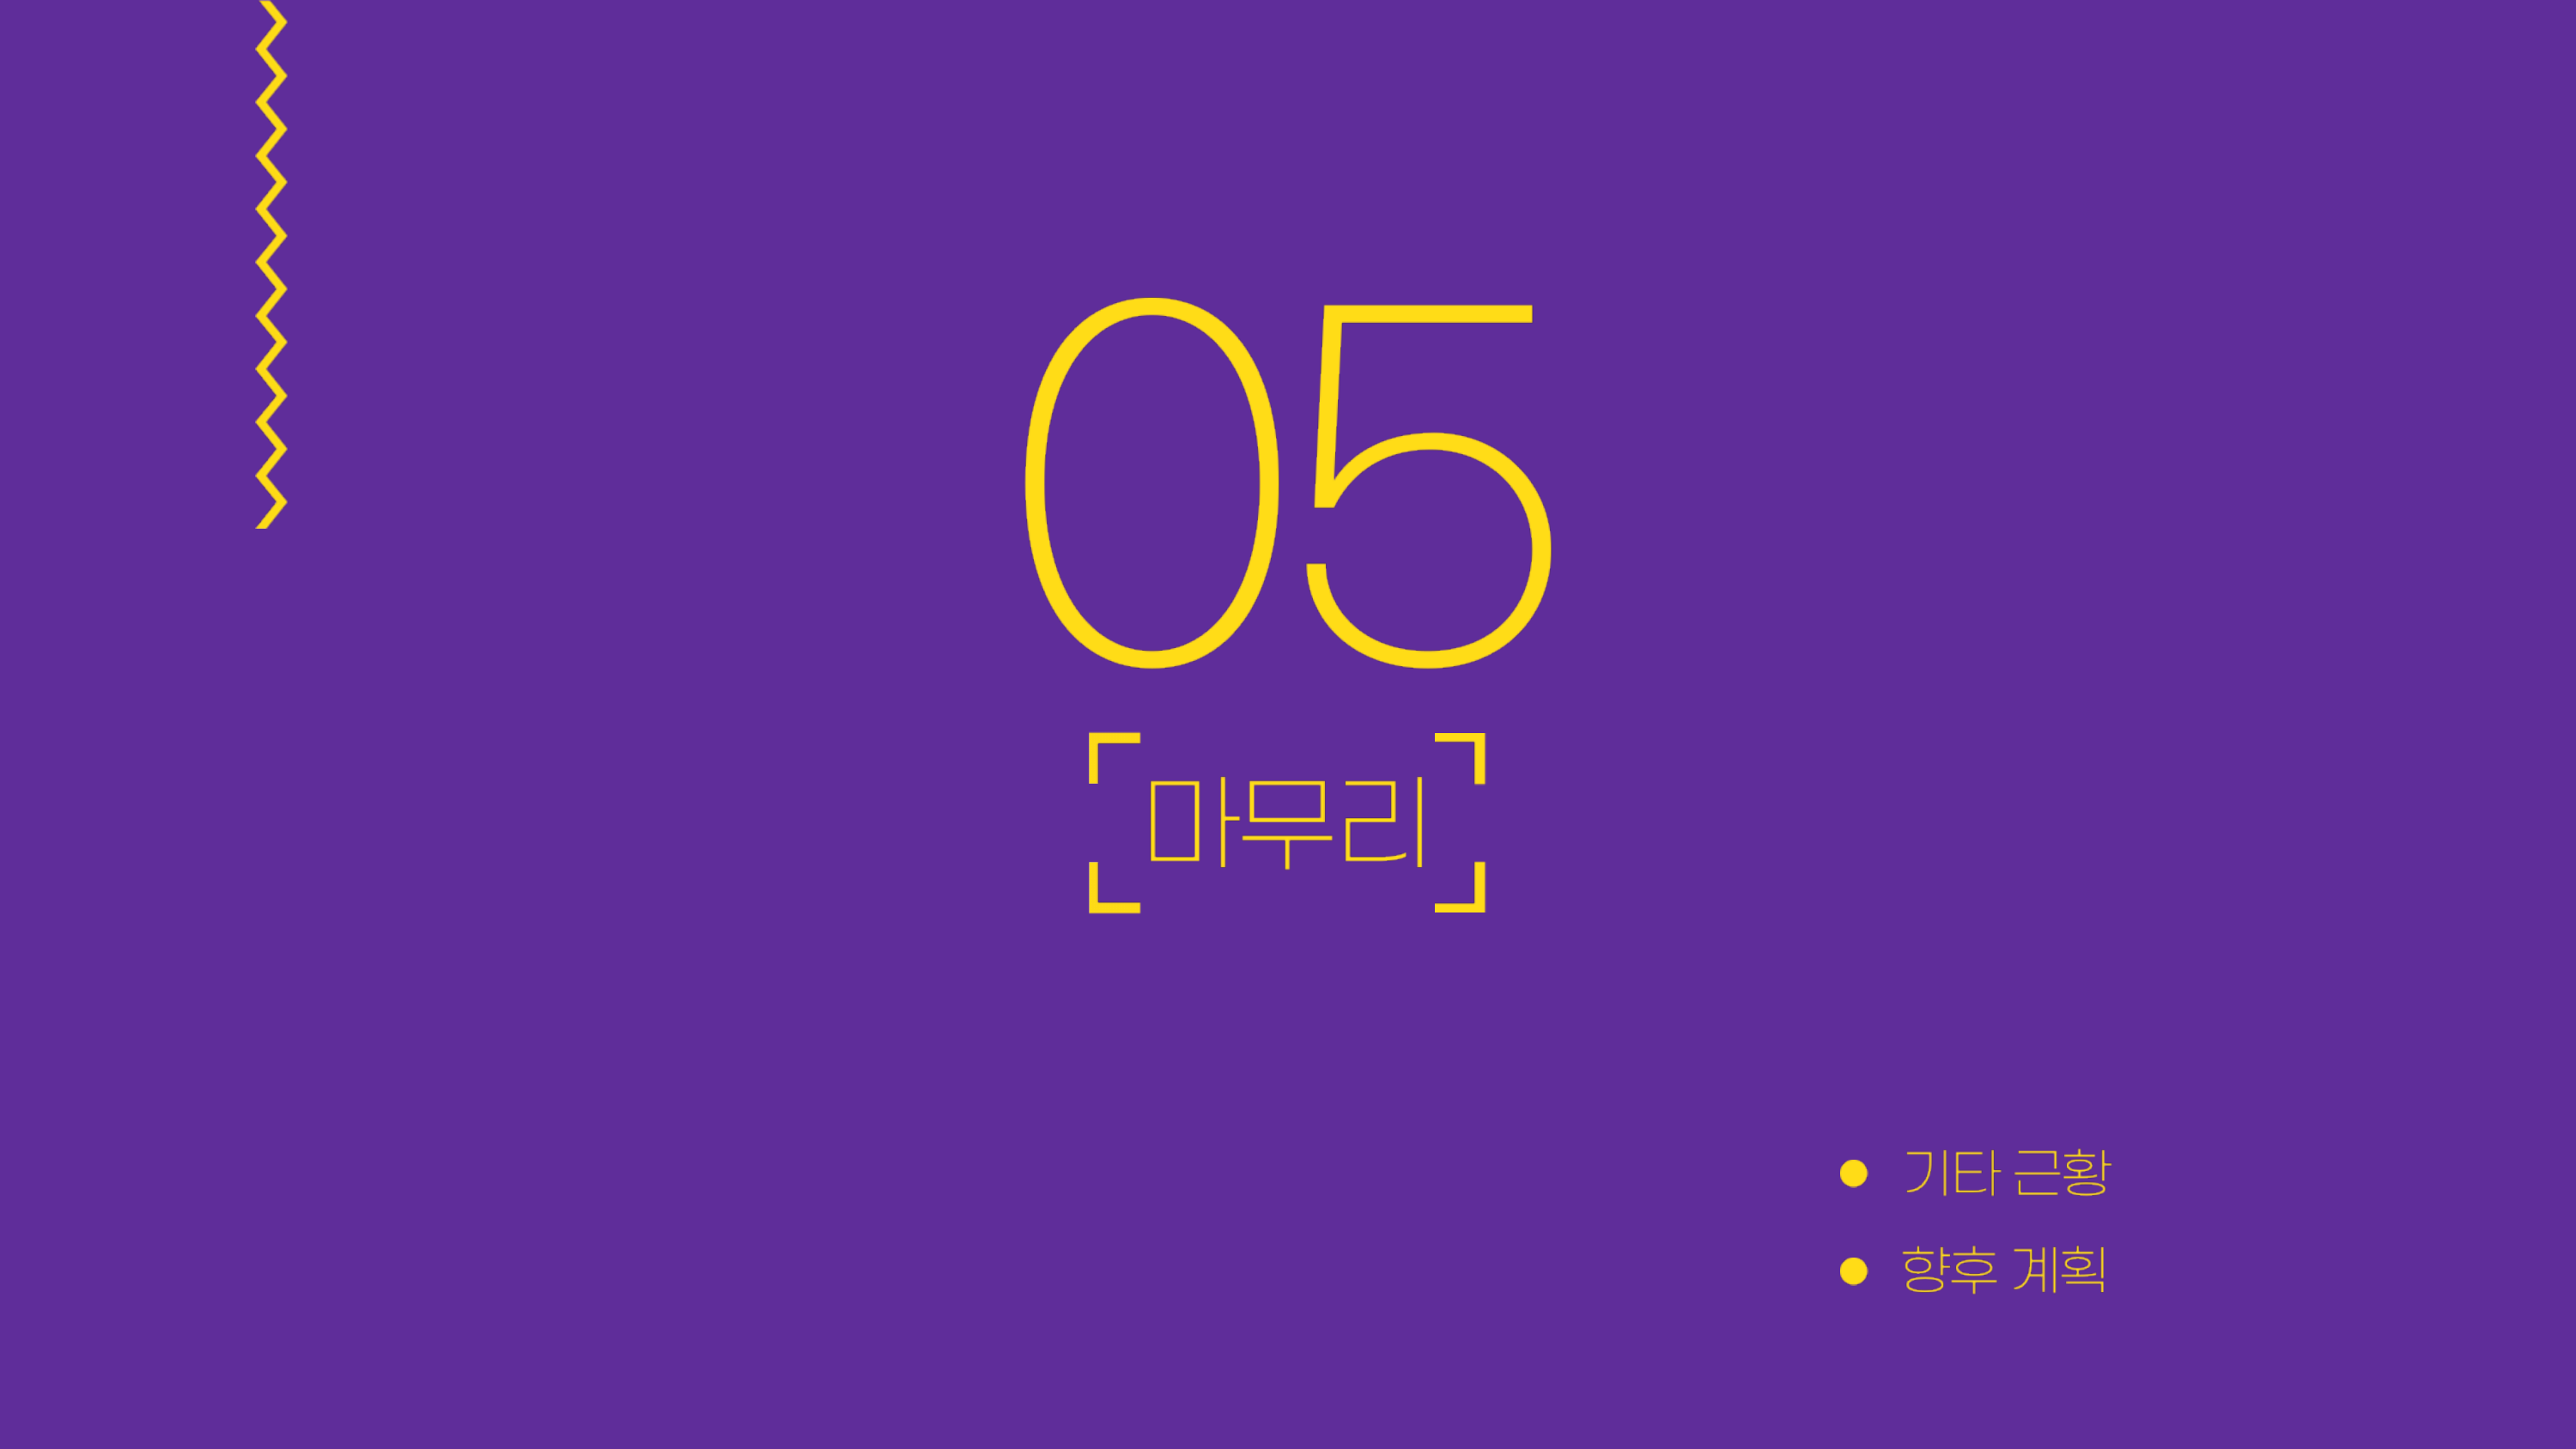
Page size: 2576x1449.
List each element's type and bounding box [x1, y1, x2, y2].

text_box [1434, 733, 1487, 912]
picture [256, 281, 287, 528]
text_box [1089, 731, 1141, 914]
text_box [7, 247, 536, 281]
text_box [1840, 1258, 1868, 1287]
picture [1893, 1134, 2138, 1222]
picture [1891, 1231, 2130, 1319]
picture [818, 143, 1755, 919]
text_box [1840, 1160, 1868, 1189]
picture [256, 1, 287, 247]
